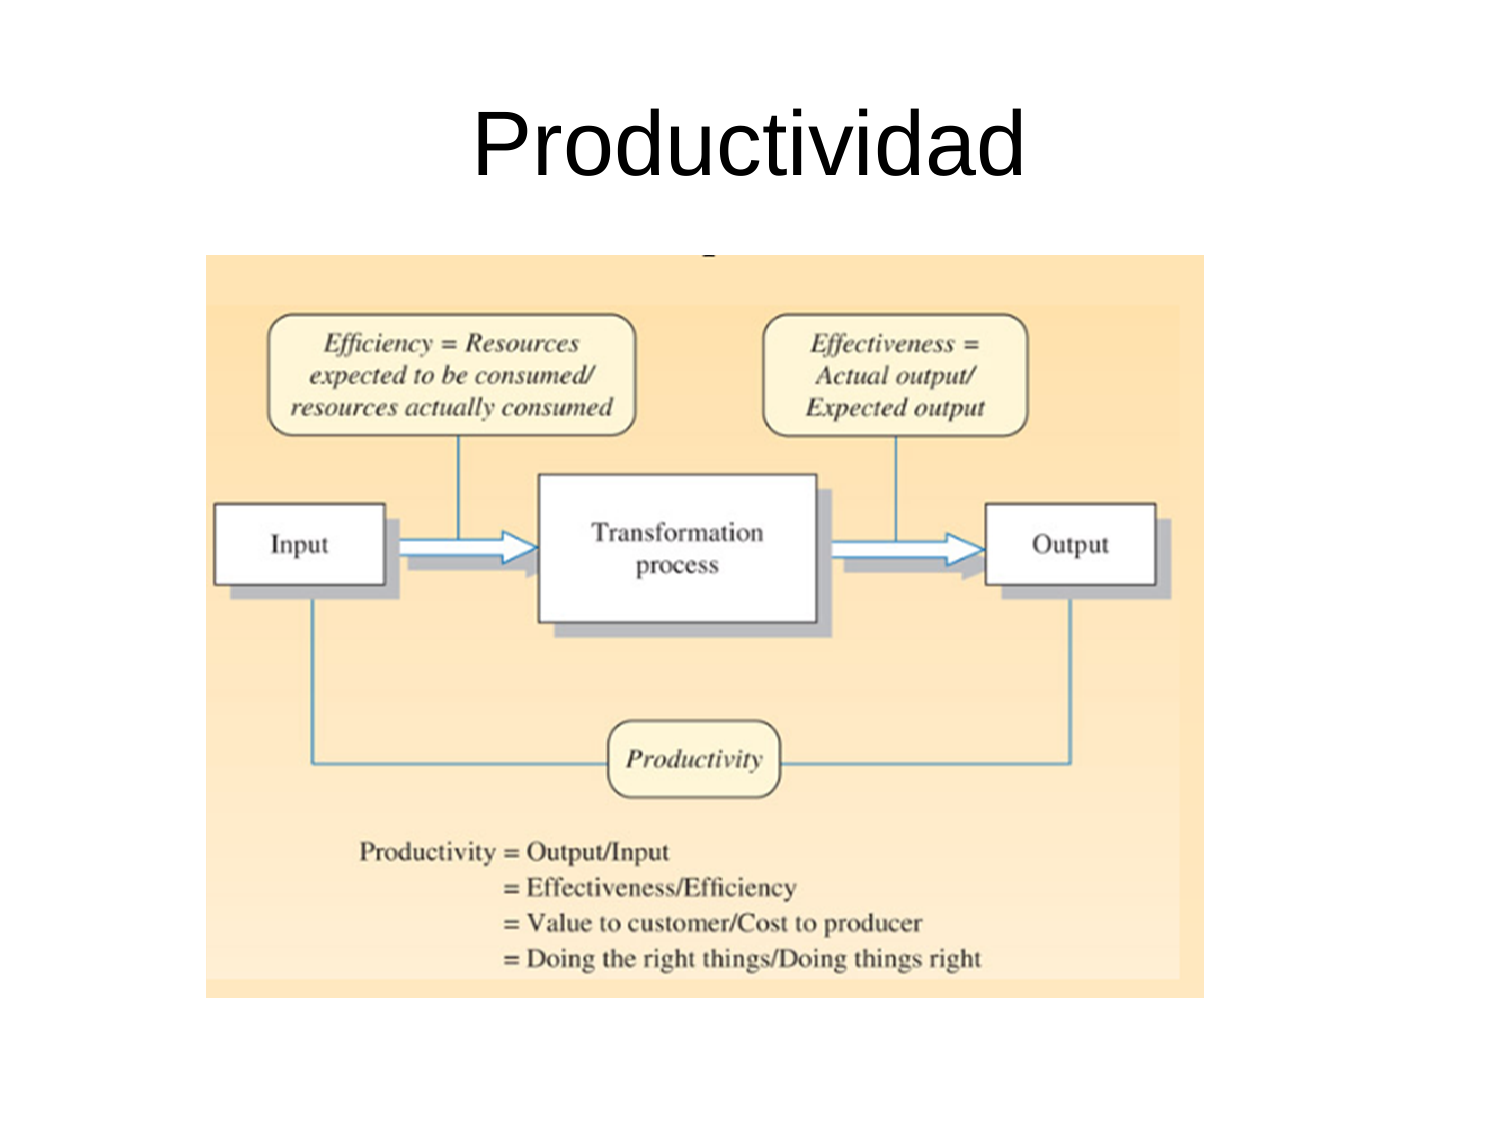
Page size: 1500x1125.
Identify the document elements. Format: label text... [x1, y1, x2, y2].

title Productividad [75, 45, 1425, 233]
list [206, 255, 1205, 998]
